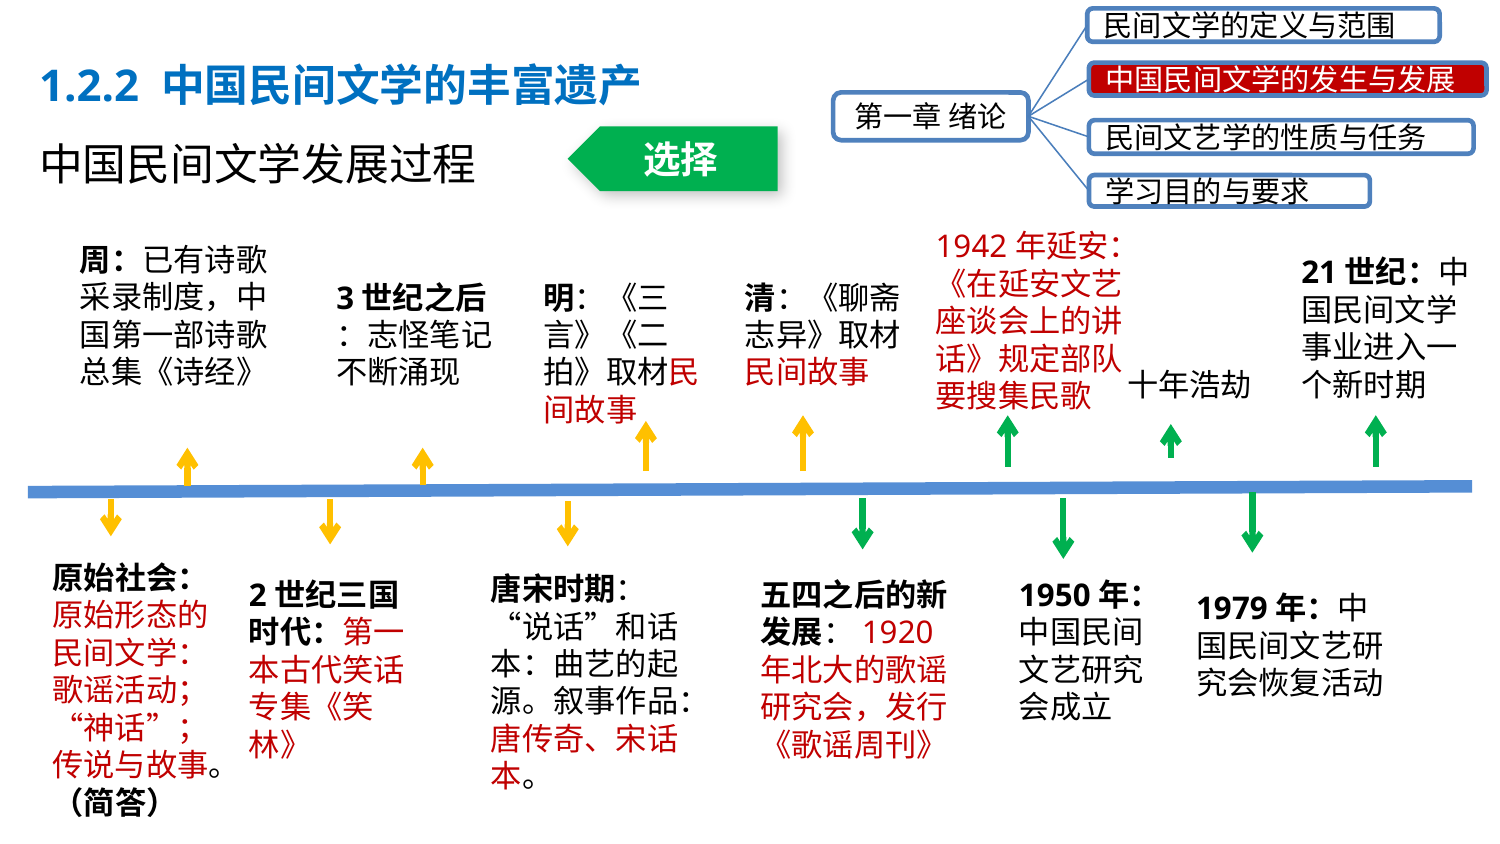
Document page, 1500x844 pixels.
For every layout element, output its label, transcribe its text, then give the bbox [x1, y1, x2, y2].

text_box 1979年：中国民间文艺研究会恢复活动 [1184, 582, 1396, 707]
text_box 五四之后的新发展：1920年北大的歌谣研究会，发行《歌谣周刊》 [749, 569, 976, 769]
text_box 周：已有诗歌采录制度，中国第一部诗歌总集《诗经》 [68, 234, 307, 396]
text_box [27, 486, 1473, 493]
text_box 清：《聊斋志异》取材民间故事 [733, 272, 924, 396]
text_box 3世纪之后 ：志怪笔记不断涌现 [324, 272, 521, 396]
text_box 2世纪三国时代：第一本古代笑话专集《笑林》 [237, 569, 423, 813]
text_box 1.2.2 中国民间文学的丰富遗产 中国民间文学发展过程 [27, 25, 827, 195]
text_box 原始社会：原始形态的民间文学：歌谣活动； “神话”；传说与故事。（简答） [41, 552, 238, 826]
text_box 1942年延安：《在延安文艺座谈会上的讲话》规定部队要搜集民歌 [924, 221, 1152, 420]
text_box 唐宋时期：“说话”和话本：曲艺的起源。叙事作品：唐传奇、宋话本。 [479, 563, 718, 800]
text_box 21世纪：中国民间文学事业进入一个新时期 [1290, 247, 1486, 409]
text_box 十年浩劫 [1115, 359, 1288, 408]
text_box 明：《三言》《二拍》取材民间故事 [532, 272, 718, 434]
text_box 选择 [565, 124, 780, 194]
text_box 1950年：中国民间文艺研究会成立 [1007, 569, 1171, 731]
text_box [832, 8, 1487, 207]
